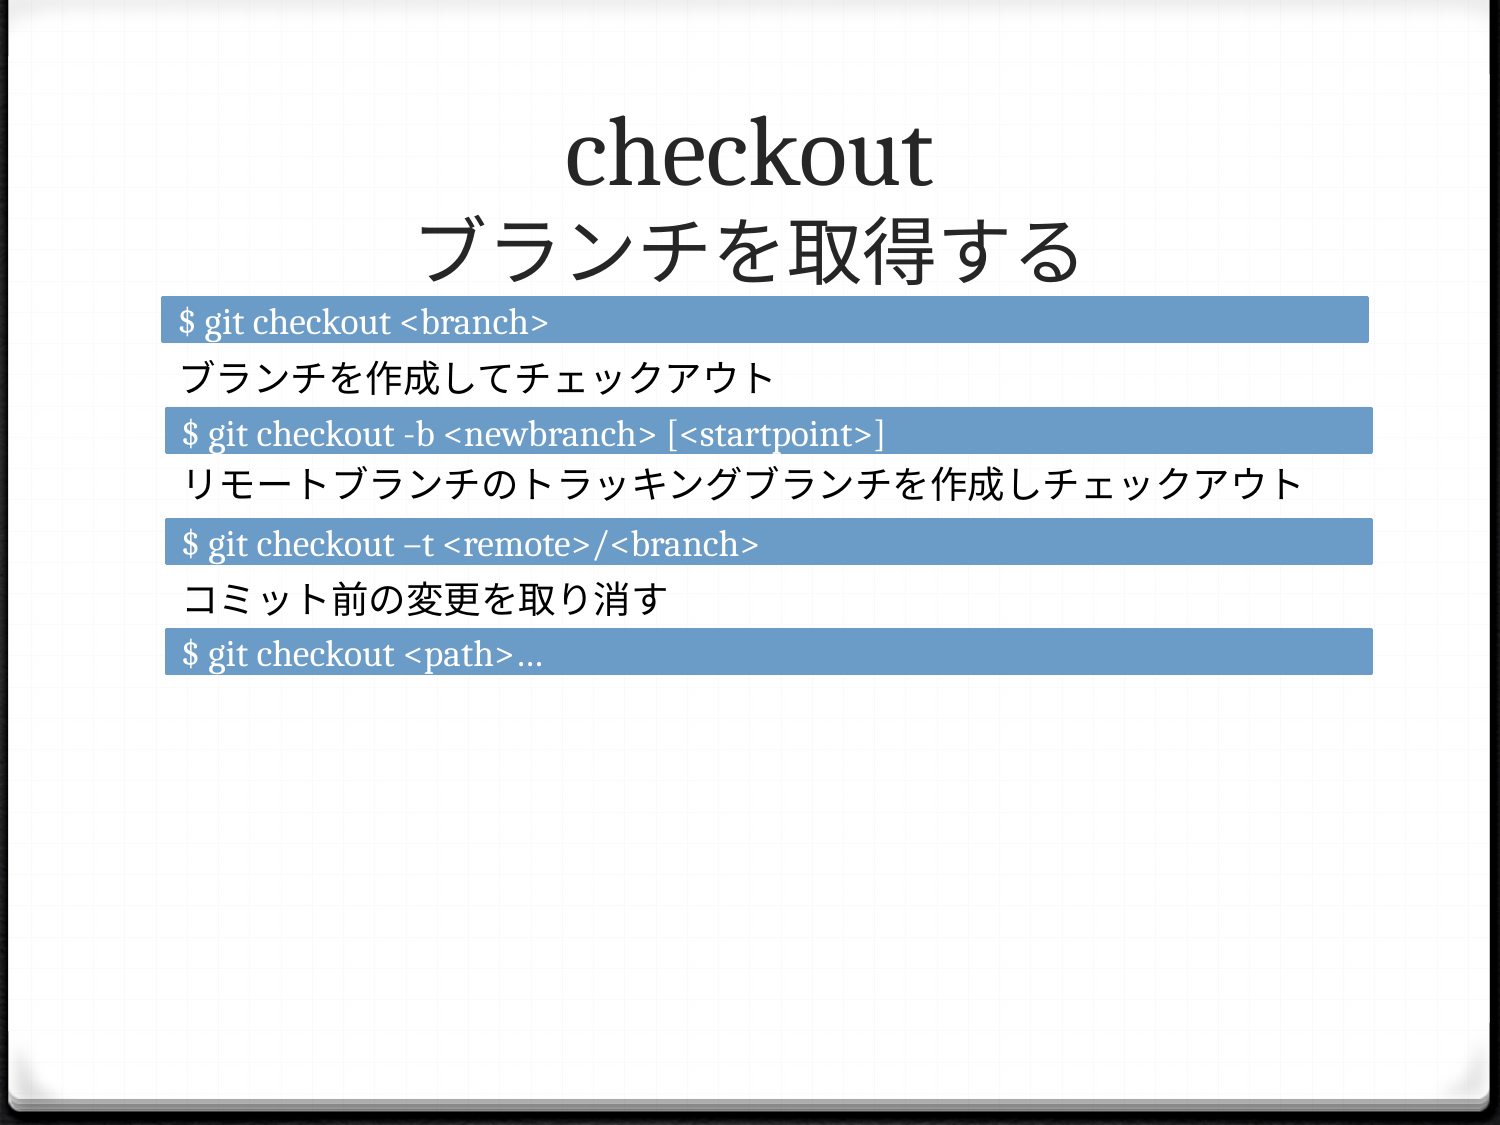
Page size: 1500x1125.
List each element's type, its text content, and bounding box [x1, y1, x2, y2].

text_box ブランチを作成してチェックアウト [163, 347, 1369, 408]
text_box $ git checkout –t <remote>/<branch> [165, 518, 1373, 565]
text_box リモートブランチのトラッキングブランチを作成しチェックアウト [166, 453, 1372, 514]
title checkout ブランチを取得する [90, 71, 1410, 309]
picture [0, 0, 1500, 1125]
text_box コミット前の変更を取り消す [166, 568, 1372, 628]
text_box $ git checkout <branch> [161, 296, 1369, 343]
text_box $ git checkout <path>… [165, 628, 1373, 675]
text_box $ git checkout -b <newbranch> [<startpoint>] [165, 407, 1373, 454]
